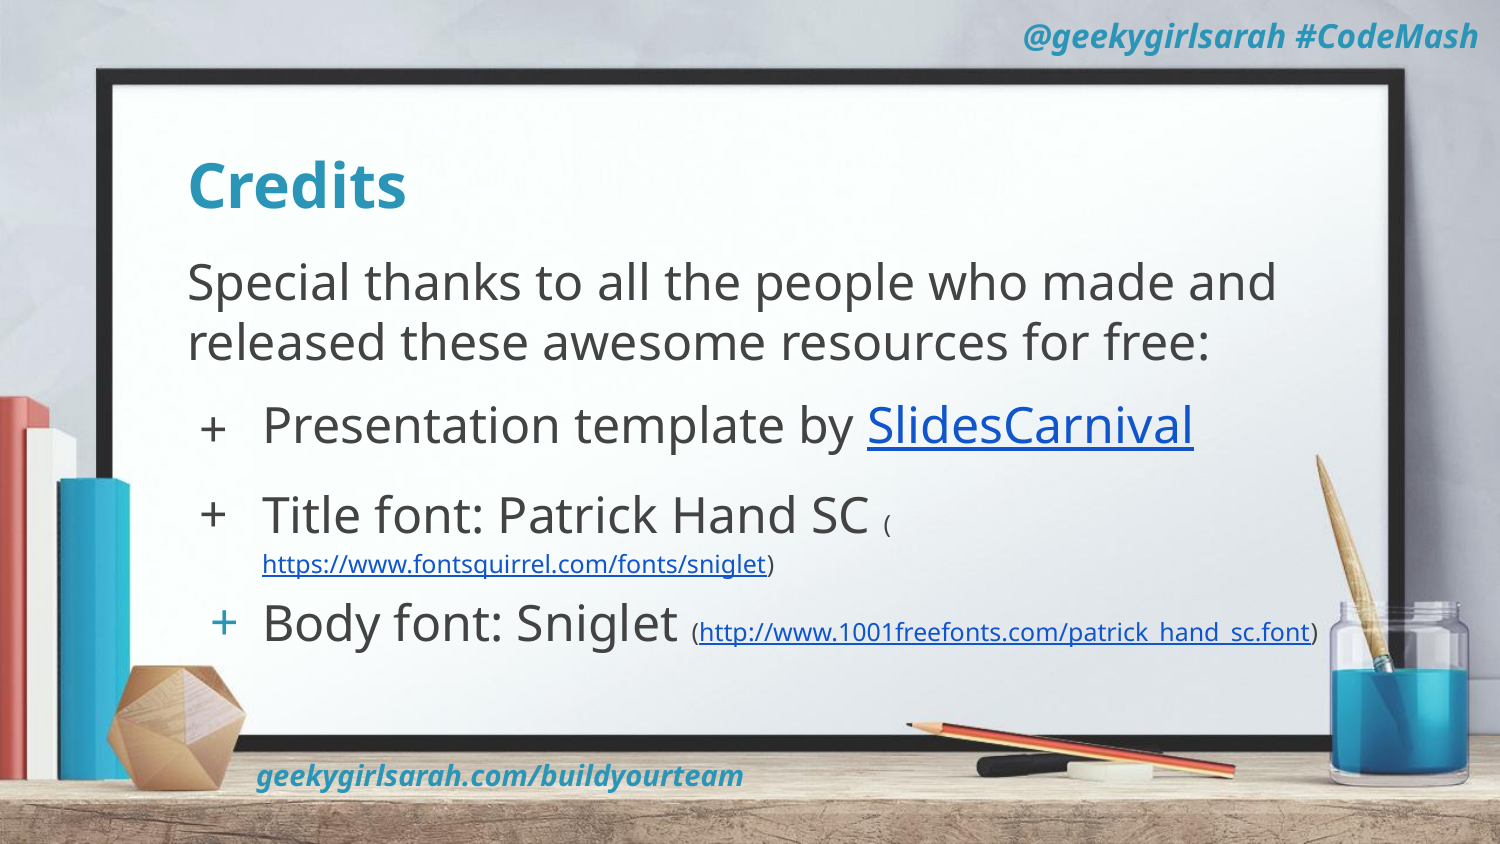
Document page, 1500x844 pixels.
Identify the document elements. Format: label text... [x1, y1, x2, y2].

title Credits [172, 130, 1324, 235]
list Special thanks to all the people who made and released these awesome resources for free: Presentation template by SlidesCarnival Title font: Patrick Hand SC (https://www.fontsquirrel.com/fonts/sniglet) Body font: Sniglet (http://www.1001freefonts.com/patrick_hand_sc.font) [172, 235, 1359, 680]
picture [0, 0, 1500, 844]
